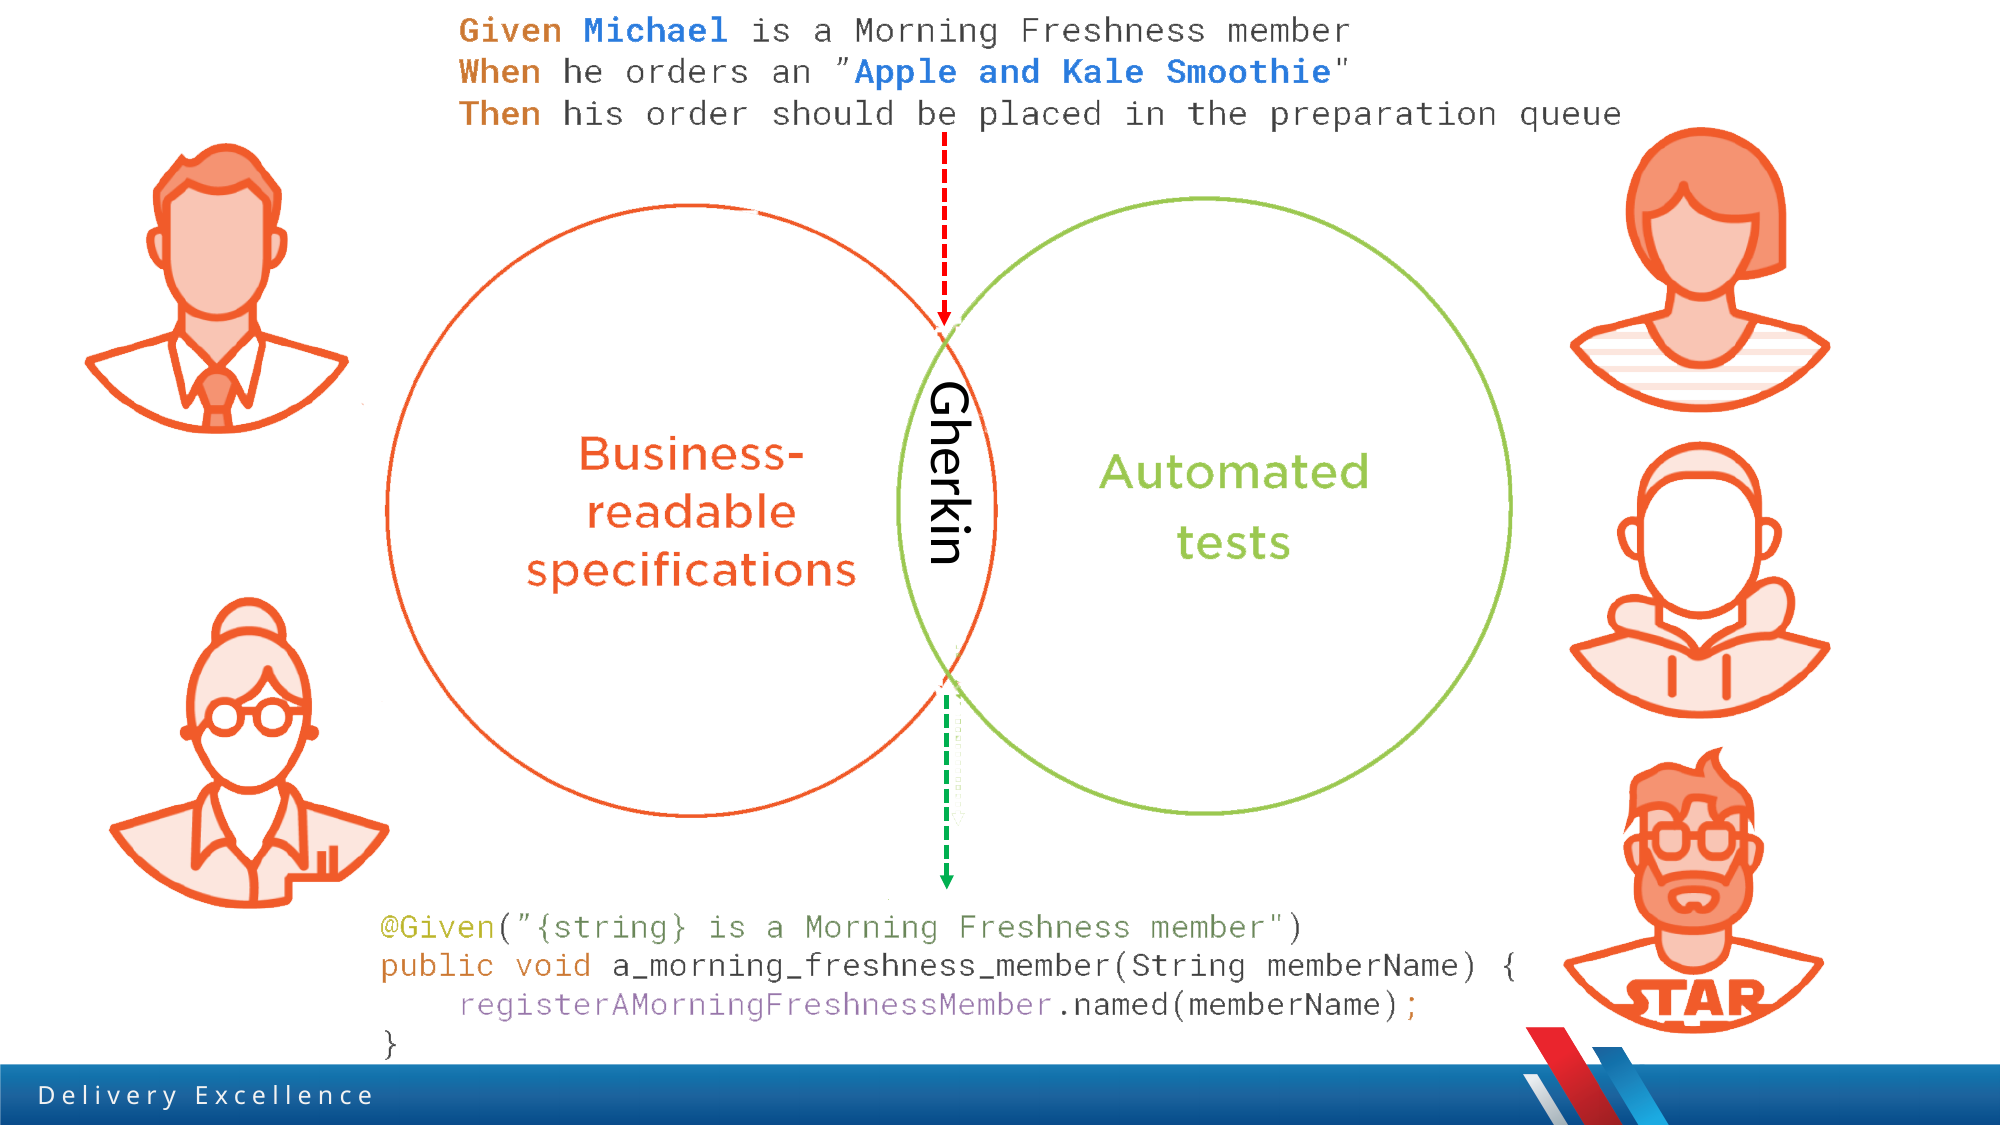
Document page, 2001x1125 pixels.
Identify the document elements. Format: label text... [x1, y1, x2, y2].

picture [459, 16, 1831, 413]
picture [0, 196, 2000, 1125]
text_box Delivery Excellence [22, 1072, 916, 1118]
picture [83, 142, 364, 434]
picture [1568, 440, 1831, 719]
